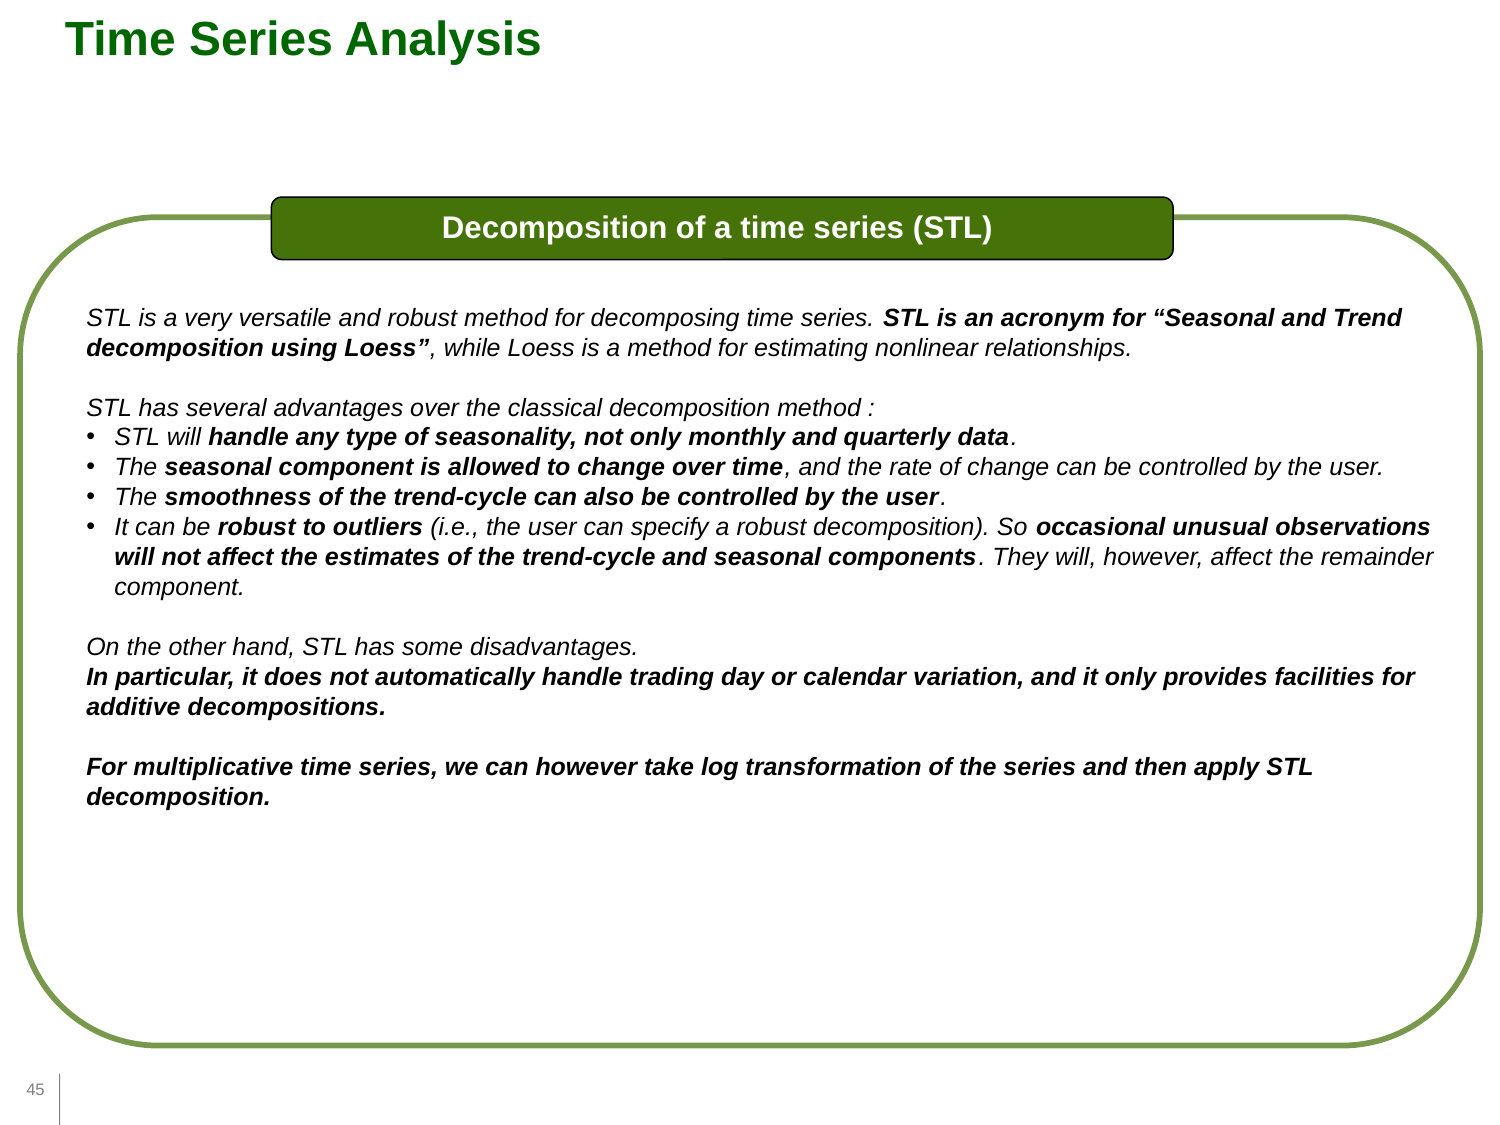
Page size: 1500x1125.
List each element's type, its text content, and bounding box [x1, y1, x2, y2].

text_box [20, 217, 1480, 1046]
text_box Decomposition of a time series (STL) [271, 197, 1174, 260]
text_box STL is a very versatile and robust method for decomposing time series. STL is an acronym for “Seasonal and Trend decomposition using Loess”, while Loess is a method for estimating nonlinear relationships. STL has several advantages over the classical decomposition method : STL will handle any type of seasonality, not only monthly and quarterly data. The seasonal component is allowed to change over time, and the rate of change can be controlled by the user. The smoothness of the trend-cycle can also be controlled by the user. It can be robust to outliers (i.e., the user can specify a robust decomposition). So occasional unusual observations will not affect the estimates of the trend-cycle and seasonal components. They will, however, affect the remainder component. On the other hand, STL has some disadvantages. In particular, it does not automatically handle trading day or calendar variation, and it only provides facilities for additive decompositions. For multiplicative time series, we can however take log transformation of the series and then apply STL decomposition. [71, 293, 1480, 848]
title Time Series Analysis [50, 0, 1450, 163]
text_box [1417, 238, 1438, 255]
